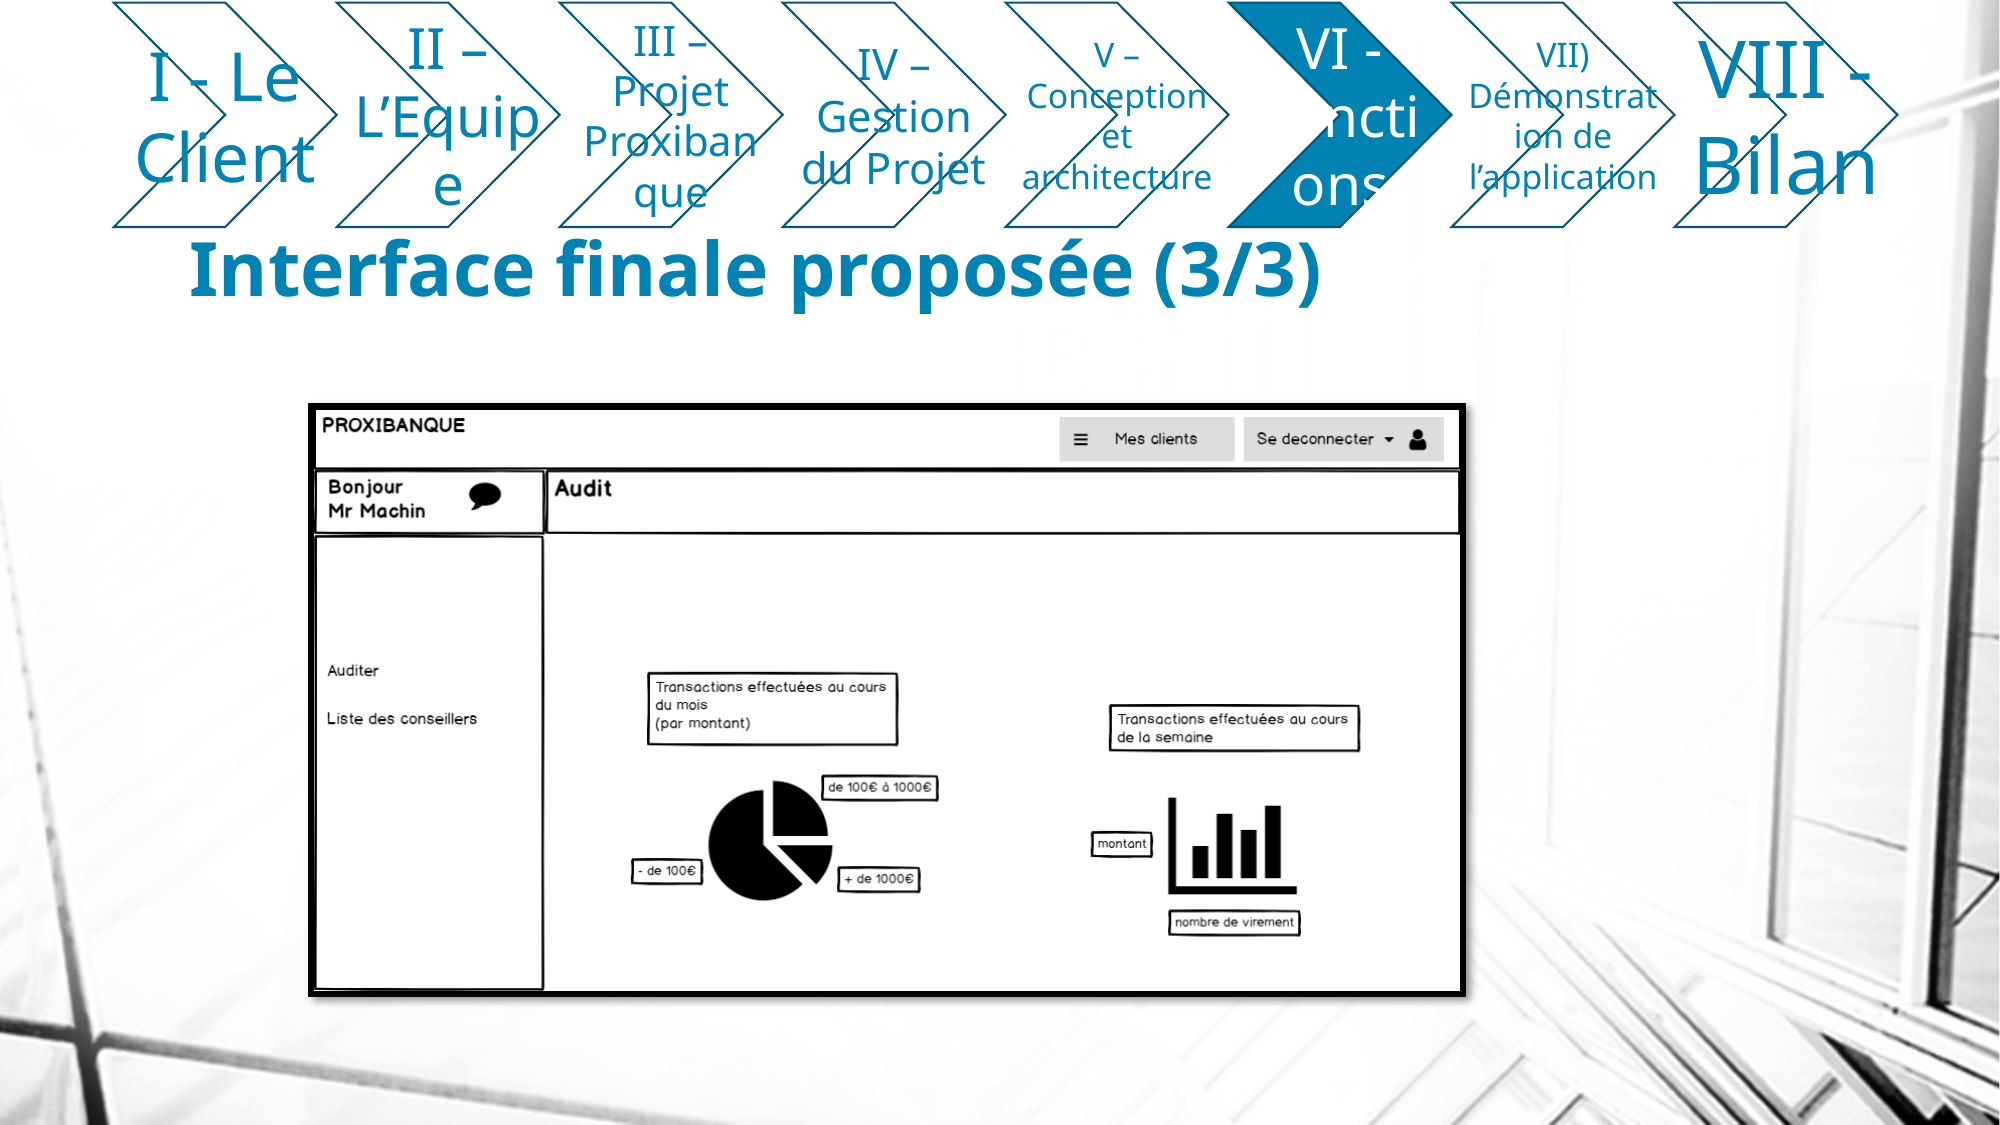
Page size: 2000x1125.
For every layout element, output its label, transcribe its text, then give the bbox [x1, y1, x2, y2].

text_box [113, 2, 1898, 227]
picture [0, 0, 2000, 1125]
title Interface finale proposée (3/3) [174, 227, 1600, 318]
